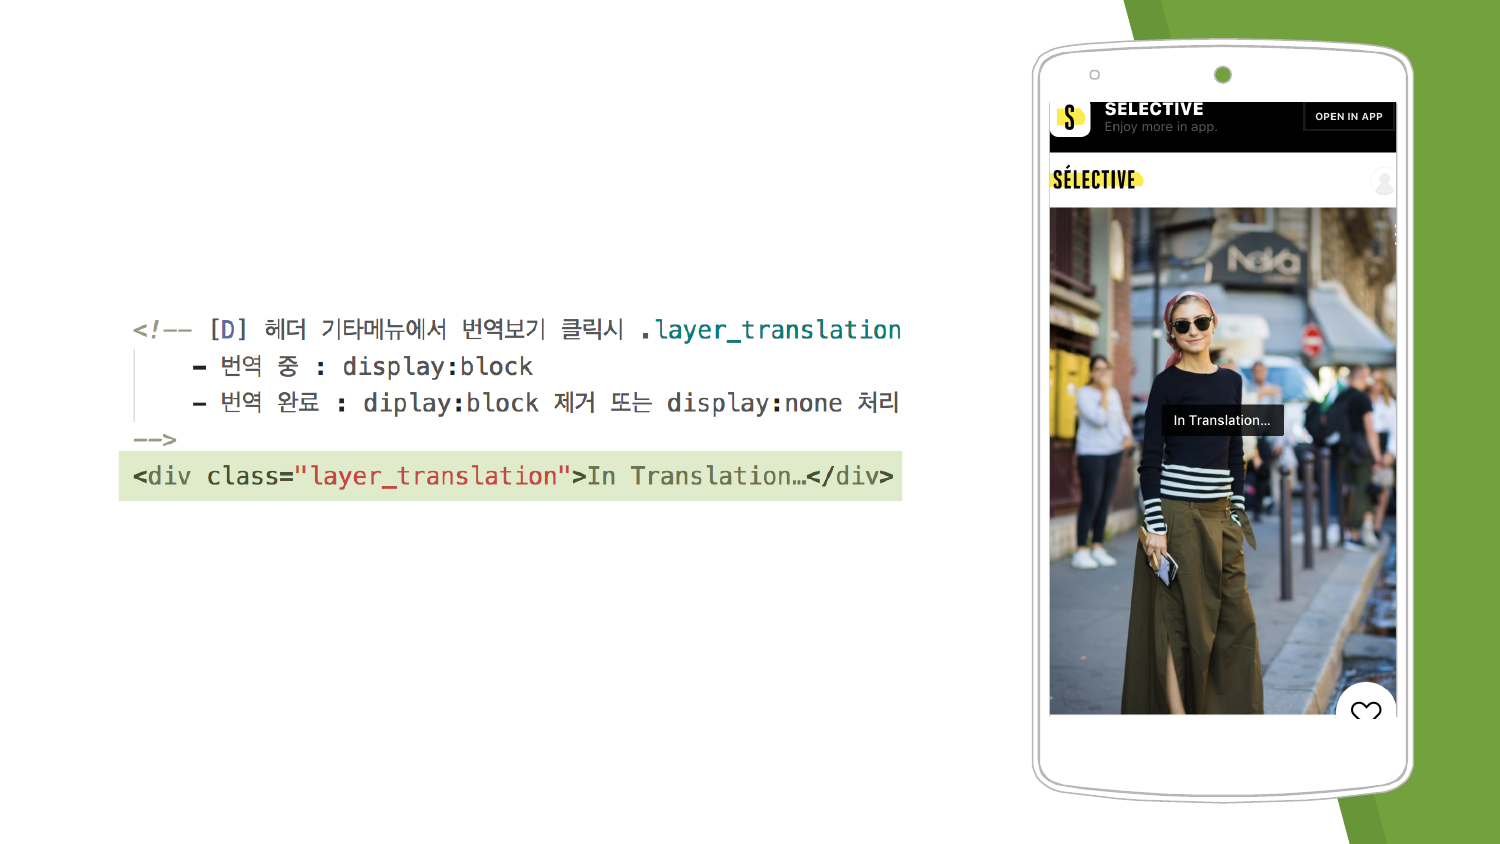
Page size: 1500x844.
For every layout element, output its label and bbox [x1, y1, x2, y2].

picture [113, 305, 925, 497]
text_box [1032, 38, 1414, 804]
